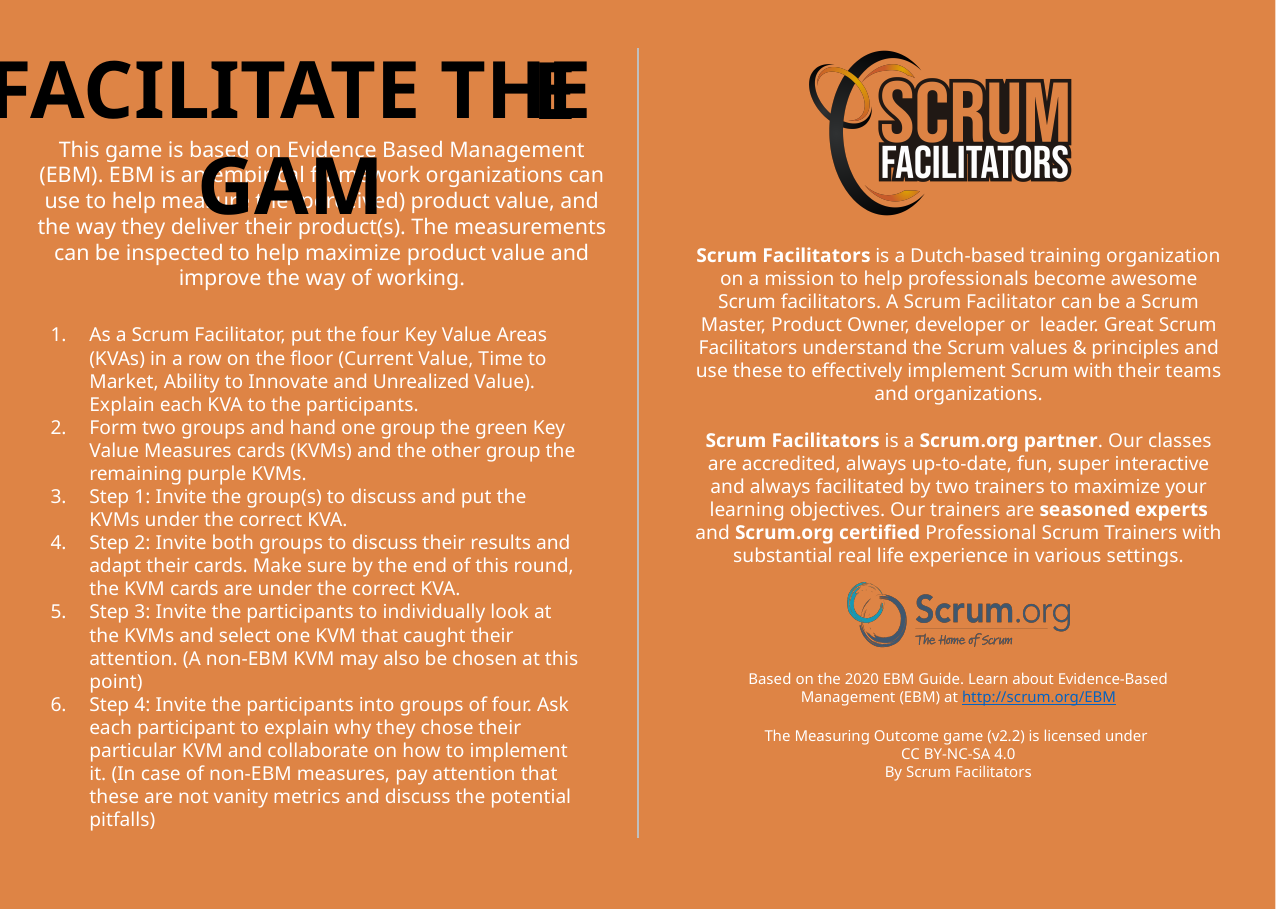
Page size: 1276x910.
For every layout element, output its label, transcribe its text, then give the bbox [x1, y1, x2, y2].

text_box As a Scrum Facilitator, put the four Key Value Areas (KVAs) in a row on the floor (Current Value, Time to Market, Ability to Innovate and Unrealized Value). Explain each KVA to the participants. Form two groups and hand one group the green Key Value Measures cards (KVMs) and the other group the remaining purple KVMs. Step 1: Invite the group(s) to discuss and put the KVMs under the correct KVA. Step 2: Invite both groups to discuss their results and adapt their cards. Make sure by the end of this round, the KVM cards are under the correct KVA. Step 3: Invite the participants to individually look at the KVMs and select one KVM that caught their attention. (A non-EBM KVM may also be chosen at this point) Step 4: Invite the participants into groups of four. Ask each participant to explain why they chose their particular KVM and collaborate on how to implement it. (In case of non-EBM measures, pay attention that these are not vanity metrics and discuss the potential pitfalls) [35, 315, 594, 838]
text_box Based on the 2020 EBM Guide. Learn about Evidence-Based Management (EBM) at http://scrum.org/EBM The Measuring Outcome game (v2.2) is licensed under CC BY-NC-SA 4.0 By Scrum Facilitators [724, 662, 1193, 788]
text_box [0, 32, 621, 147]
text_box Scrum Facilitators is a Dutch-based training organization on a mission to help professionals become awesome Scrum facilitators. A Scrum Facilitator can be a Scrum Master, Product Owner, developer or leader. Great Scrum Facilitators understand the Scrum values & principles and use these to effectively implement Scrum with their teams and organizations. Scrum Facilitators is a Scrum.org partner. Our classes are accredited, always up-to-date, fun, super interactive and always facilitated by two trainers to maximize your learning objectives. Our trainers are seasoned experts and Scrum.org certified Professional Scrum Trainers with substantial real life experience in various settings. [679, 235, 1238, 574]
text_box This game is based on Evidence Based Management (EBM). EBM is an empirical framework organizations can use to help measure the (perceived) product value, and the way they deliver their product(s). The measurements can be inspected to help maximize product value and improve the way of working. [20, 128, 624, 298]
picture [768, 0, 1152, 328]
picture [842, 566, 1075, 663]
